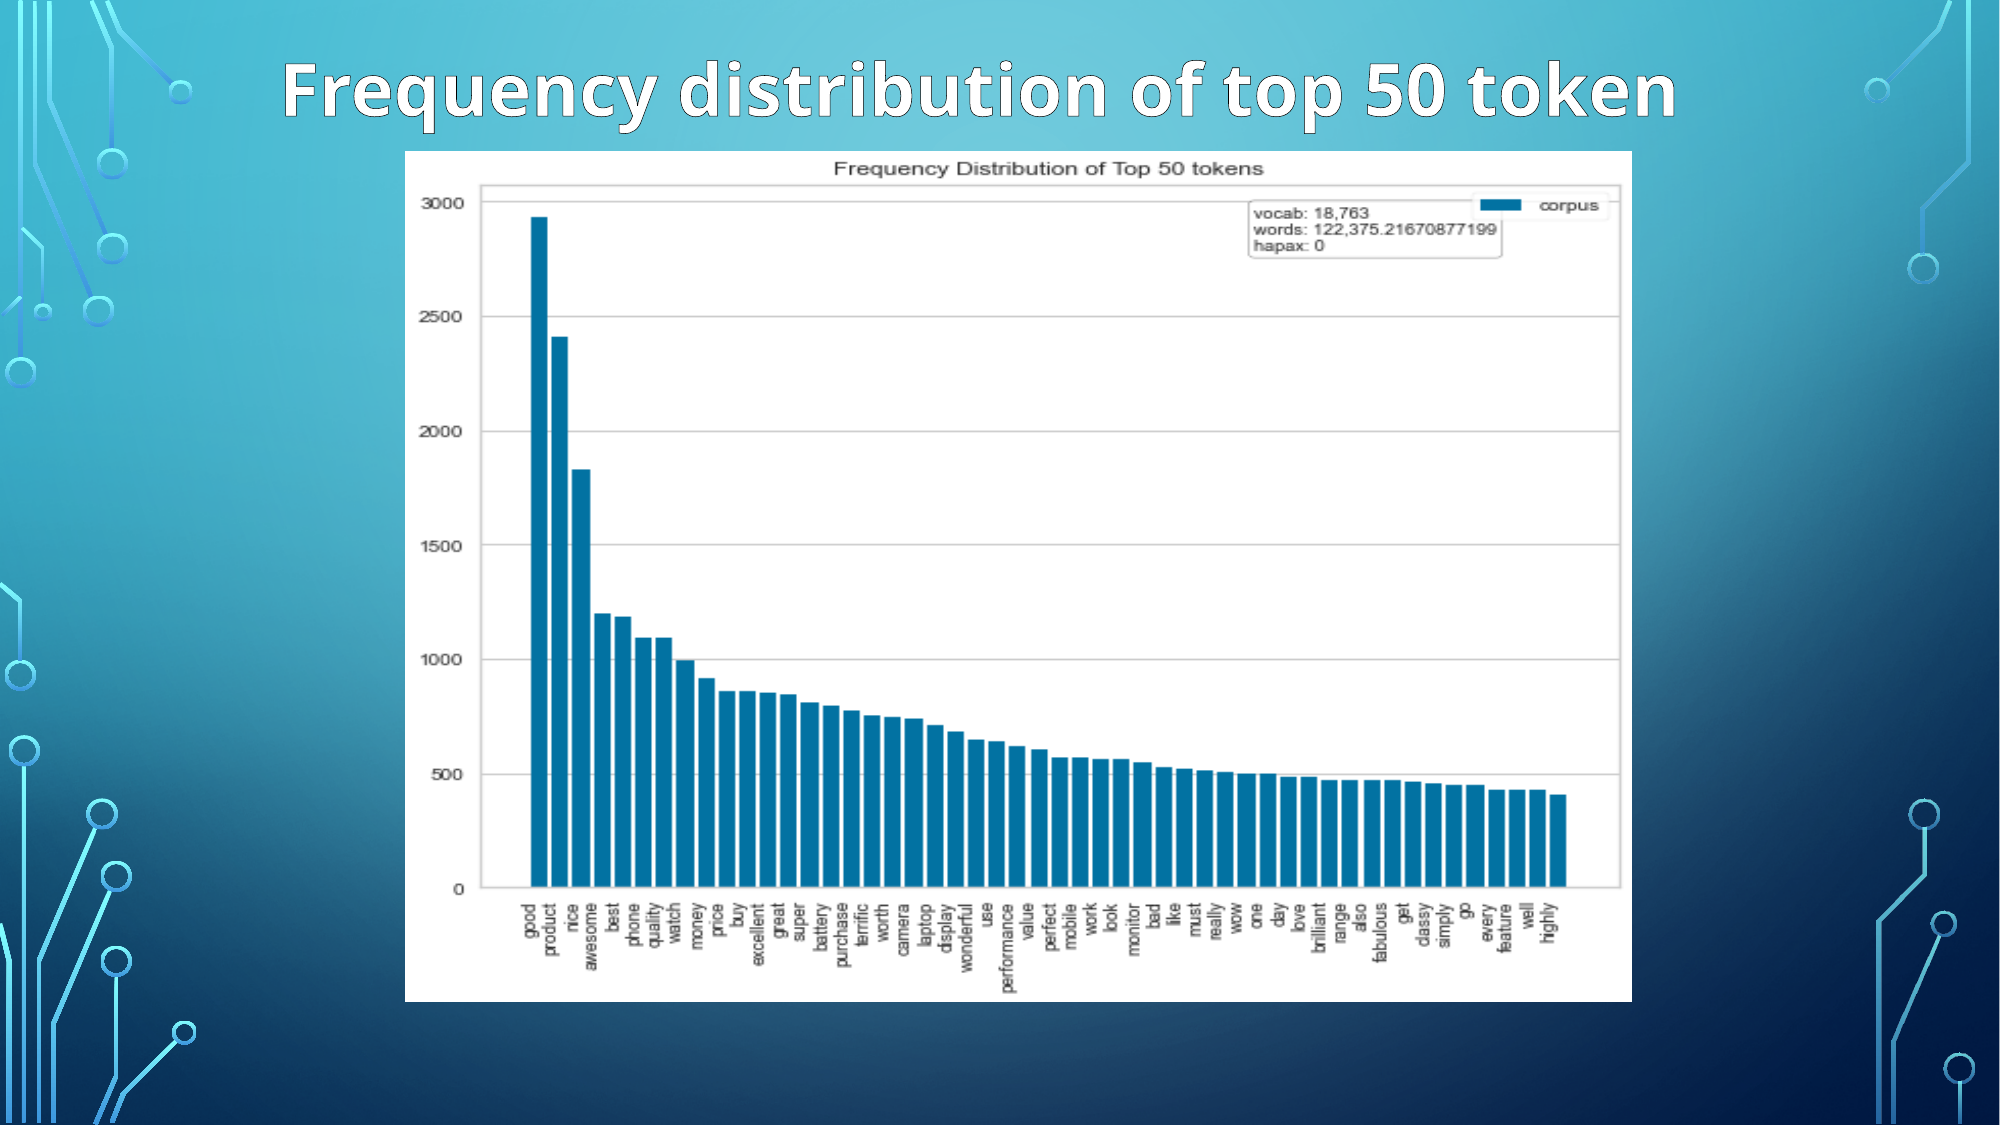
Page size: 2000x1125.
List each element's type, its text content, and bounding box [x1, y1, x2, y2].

text_box Frequency distribution of top 50 token words [185, 29, 1774, 232]
picture [405, 150, 1632, 1002]
